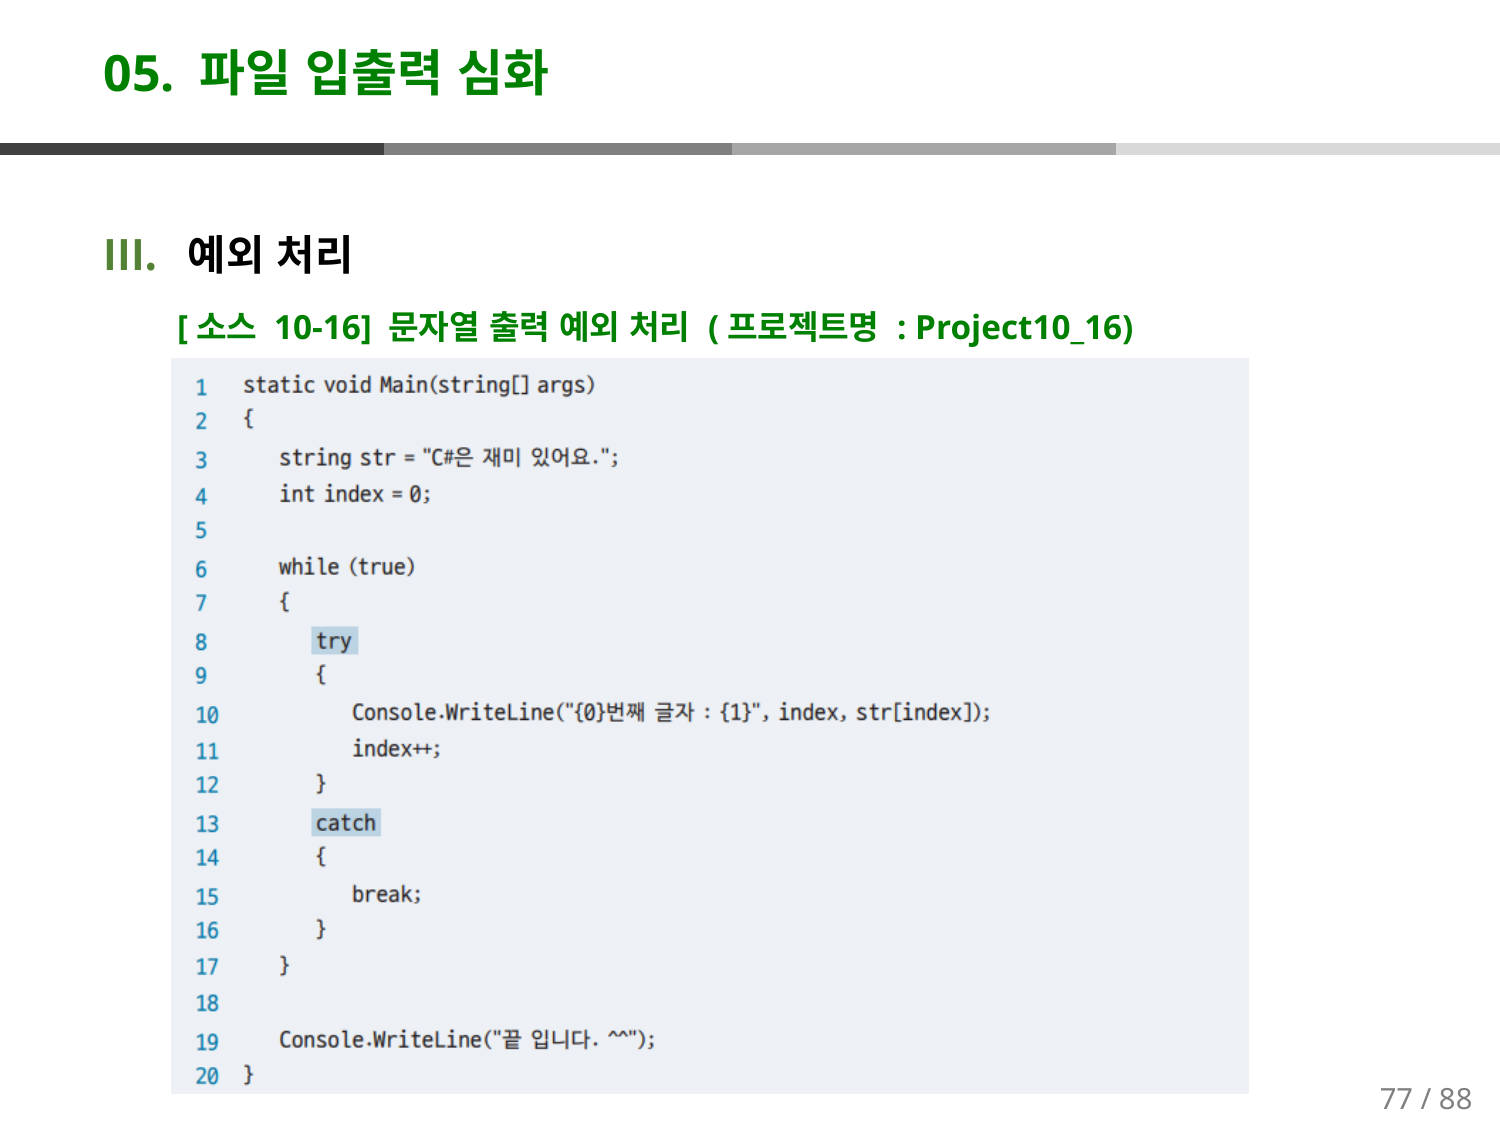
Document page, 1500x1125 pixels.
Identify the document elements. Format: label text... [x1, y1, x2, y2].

title 05. 파일 입출력 심화 [88, 30, 1400, 121]
list 예외 처리 [소스 10-16] 문자열 출력 예외 처리 (프로젝트명 : Project10_16) [88, 196, 1424, 1125]
picture [171, 358, 1249, 1095]
